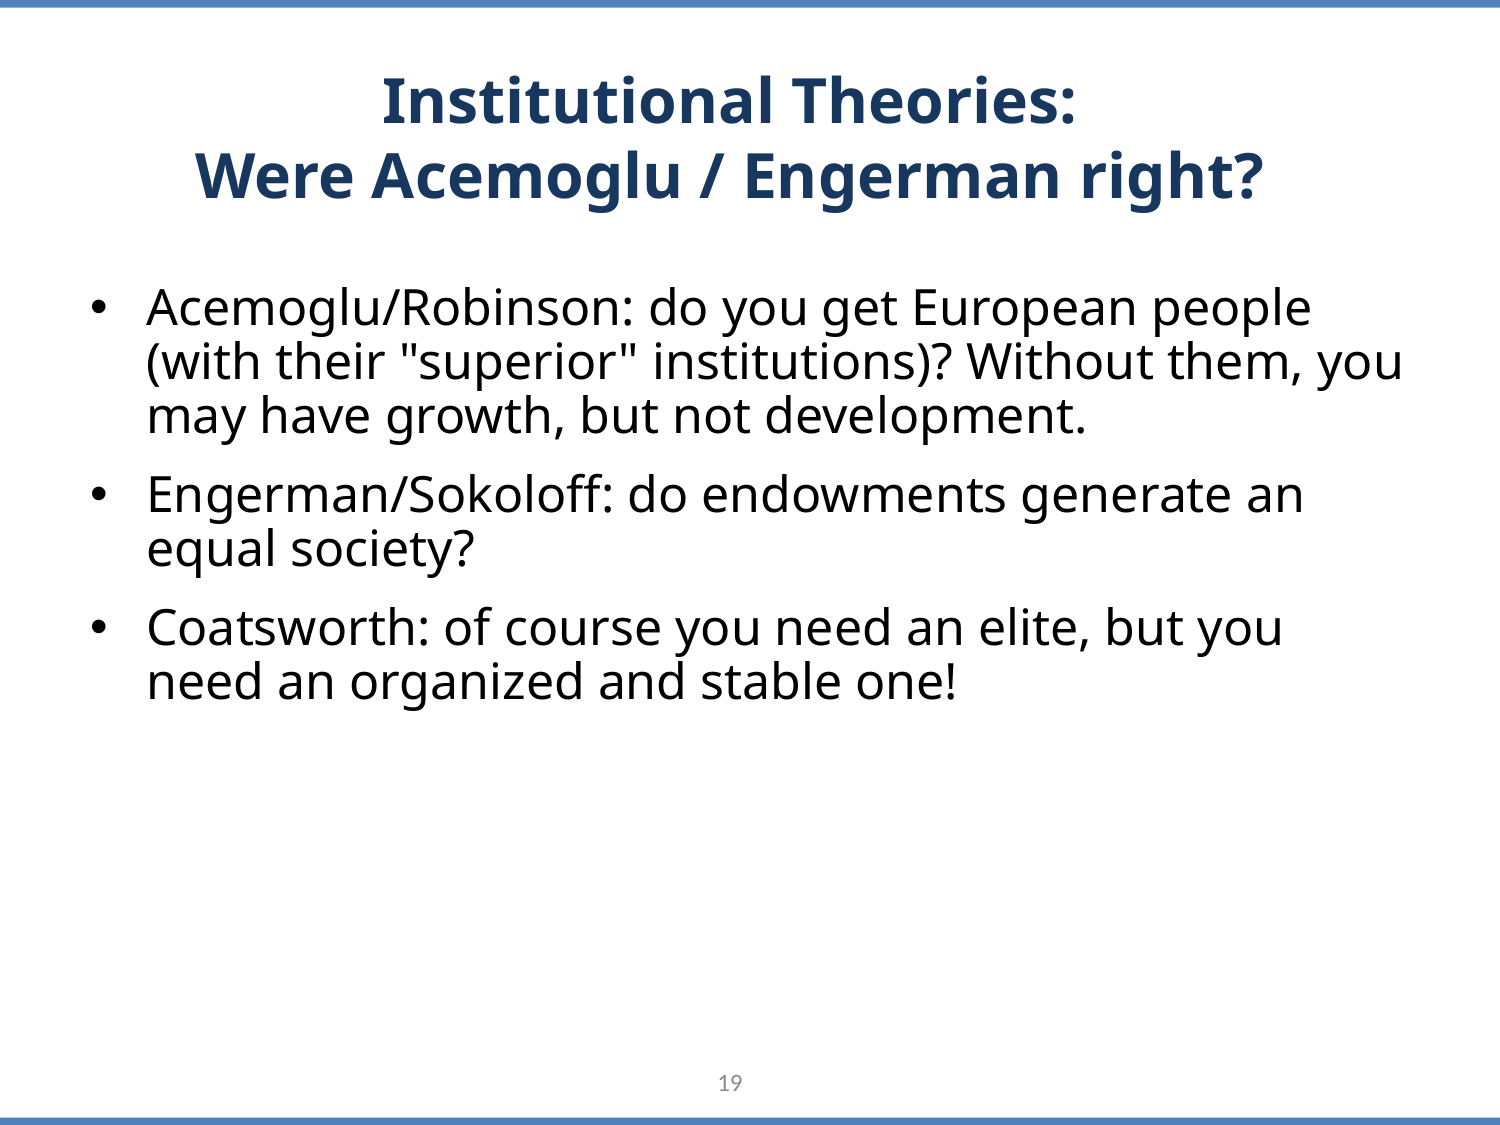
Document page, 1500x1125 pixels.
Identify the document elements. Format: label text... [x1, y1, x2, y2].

list Acemoglu/Robinson: do you get European people (with their "superior" institutions)? Without them, you may have growth, but not development. Engerman/Sokoloff: do endowments generate an equal society? Coatsworth: of course you need an elite, but you need an organized and stable one! [75, 275, 1425, 1019]
slide_number 19 [690, 1046, 770, 1117]
title Institutional Theories: Were Acemoglu / Engerman right? [55, 75, 1406, 197]
